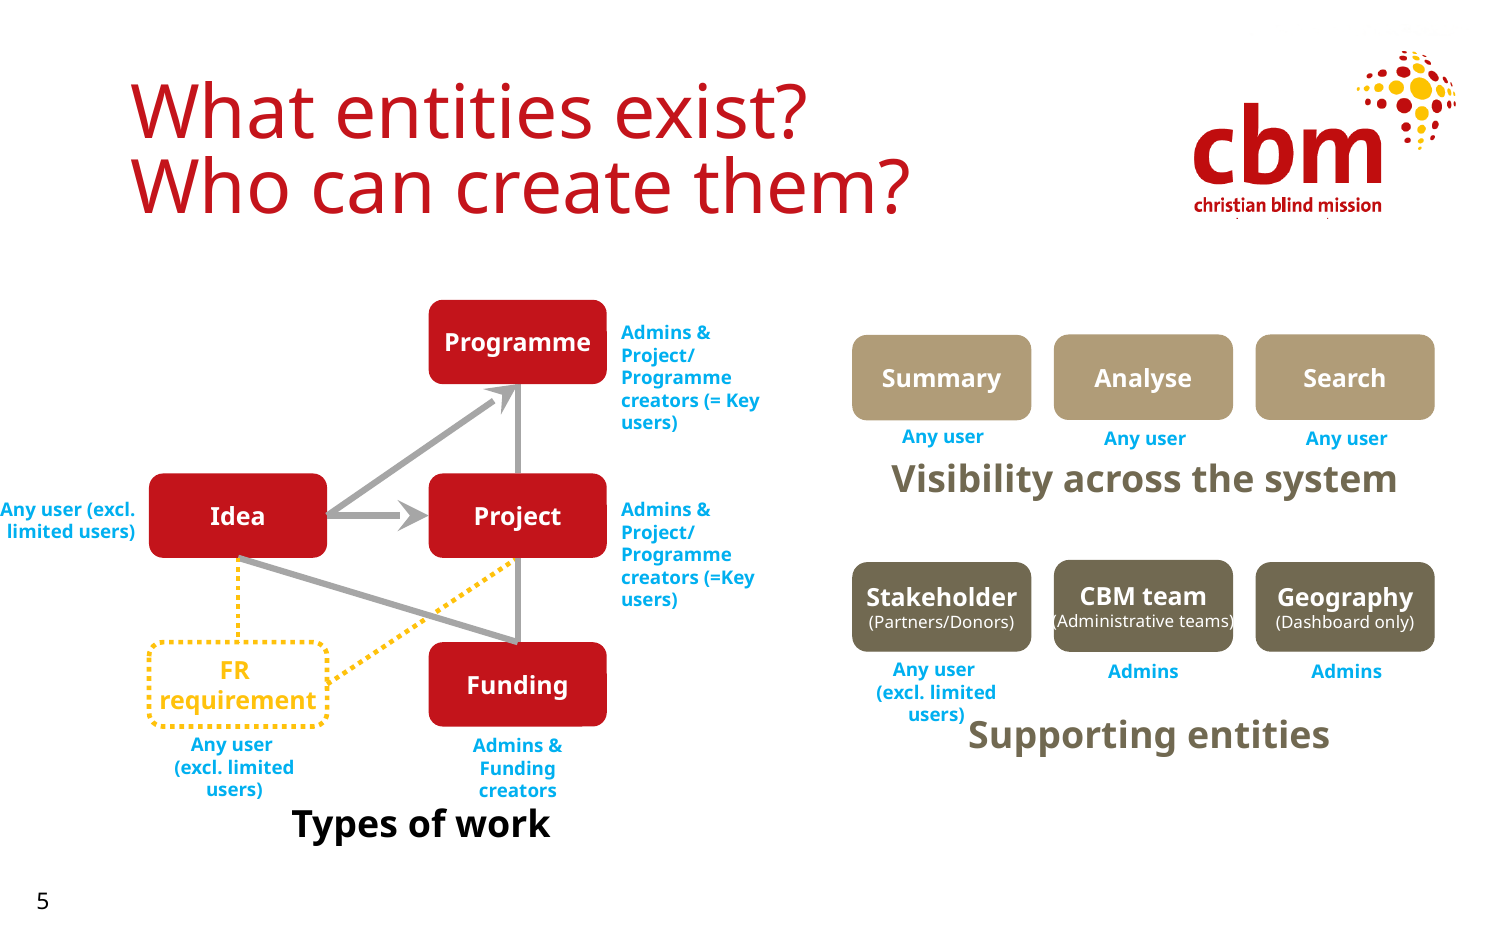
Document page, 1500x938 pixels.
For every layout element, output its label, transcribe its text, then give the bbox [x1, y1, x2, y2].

title What entities exist? Who can create them? [130, 77, 1370, 225]
text_box Idea [148, 473, 328, 558]
text_box Any user [1243, 419, 1451, 457]
text_box Admins [1257, 652, 1436, 690]
text_box Visibility across the system [875, 455, 1416, 508]
text_box Geography (Dashboard only) [1256, 562, 1435, 652]
text_box Analyse [1054, 335, 1233, 419]
text_box CBM team (Administrative teams) [1054, 560, 1233, 652]
text_box Admins & Project/ Programme creators (= Key users) [606, 313, 804, 441]
text_box Project [428, 473, 607, 558]
text_box FR requirement [148, 642, 328, 725]
picture [1166, 24, 1490, 236]
text_box Any user (excl. limited users) [843, 650, 1030, 733]
text_box Any user [1041, 419, 1243, 457]
slide_number 5 [21, 878, 472, 938]
text_box Types of work [276, 792, 582, 852]
text_box Funding [428, 642, 607, 726]
text_box Supporting entities [941, 703, 1357, 764]
text_box Admins & Project/ Programme creators (=Key users) [606, 490, 804, 618]
text_box Any user [839, 416, 1047, 455]
text_box Programme [428, 299, 607, 385]
text_box Stakeholder (Partners/Donors) [852, 562, 1031, 650]
text_box Summary [852, 335, 1031, 416]
text_box Any user (excl. limited users) [141, 725, 328, 808]
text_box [327, 384, 518, 516]
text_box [239, 557, 518, 643]
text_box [327, 643, 518, 685]
text_box Search [1256, 335, 1435, 419]
text_box Admins [1054, 652, 1233, 690]
text_box Admins & Funding creators [428, 726, 607, 809]
text_box Any user (excl. limited users) [0, 490, 150, 551]
